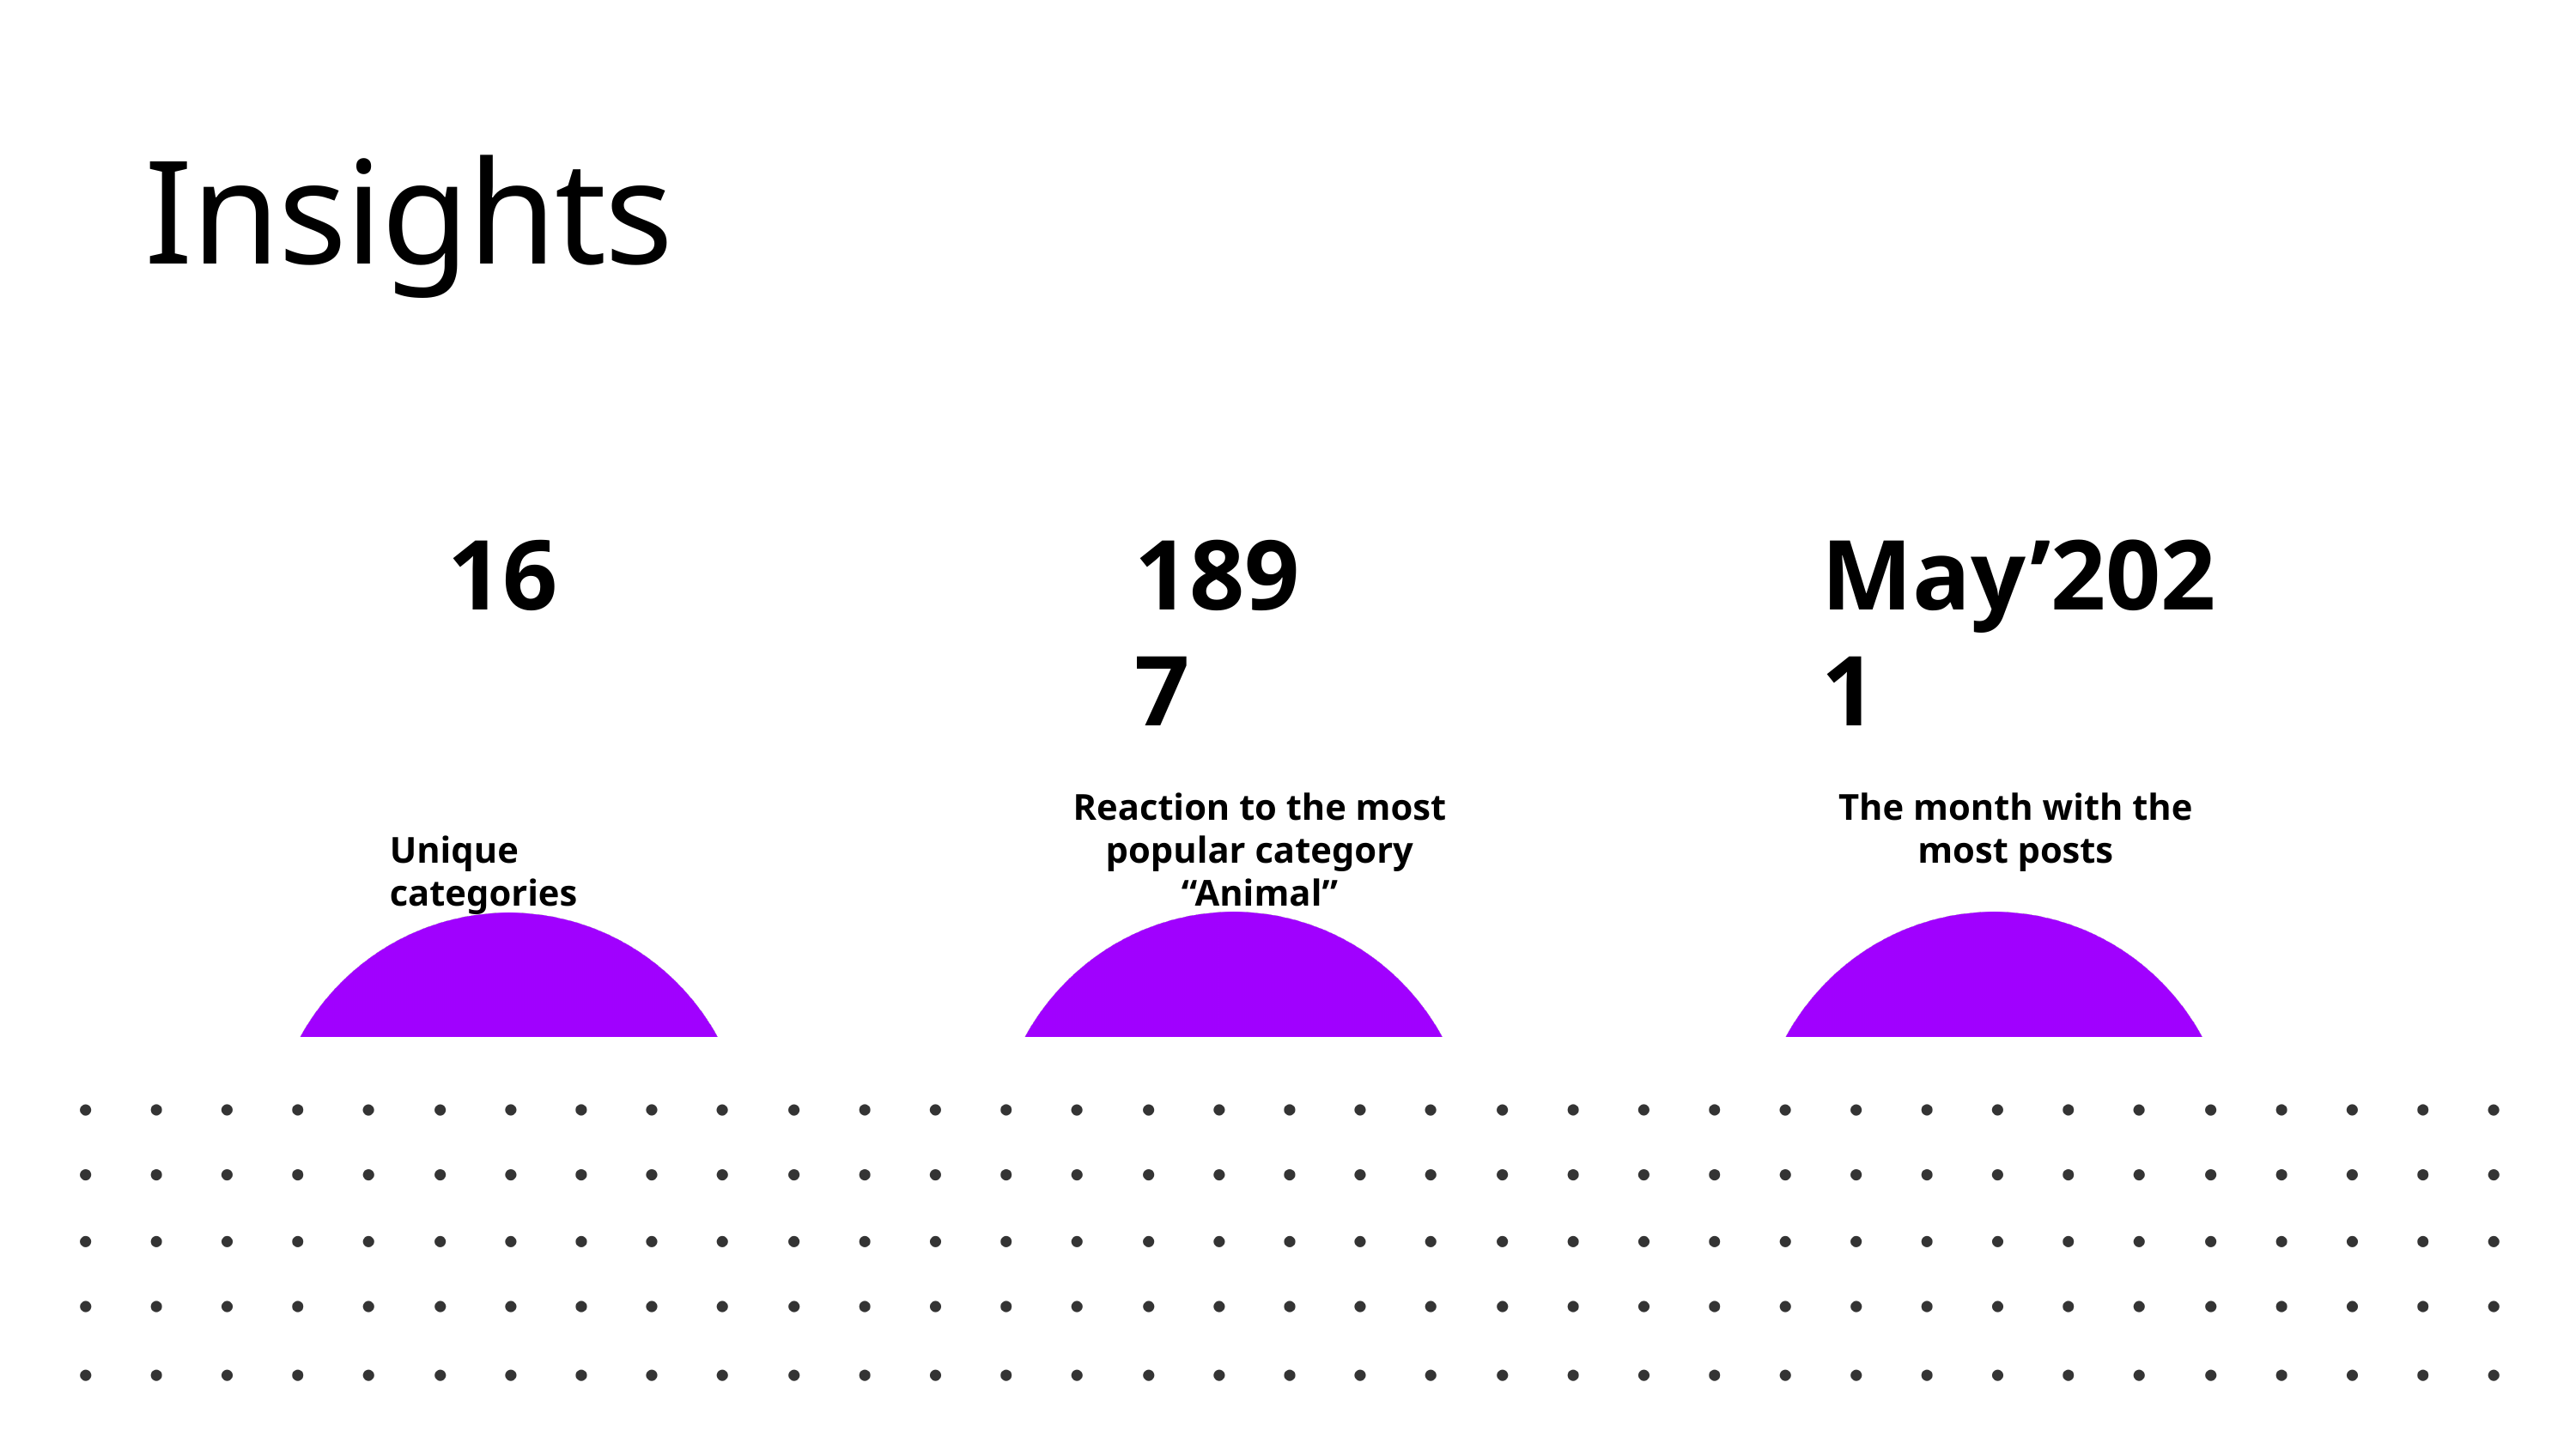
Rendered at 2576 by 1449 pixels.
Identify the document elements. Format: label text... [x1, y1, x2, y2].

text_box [72, 1099, 2504, 1385]
picture [299, 912, 719, 1037]
text_box May’2021 [1808, 506, 2244, 752]
picture [1024, 912, 1443, 1037]
text_box 16 [434, 506, 583, 636]
text_box Reaction to the most popular category “Animal” [1030, 778, 1490, 920]
picture [1784, 912, 2204, 1037]
text_box Insights [144, 121, 799, 294]
text_box 1897 [1121, 506, 1346, 752]
text_box Unique categories [377, 821, 713, 911]
text_box The month with the most posts [1808, 778, 2222, 877]
